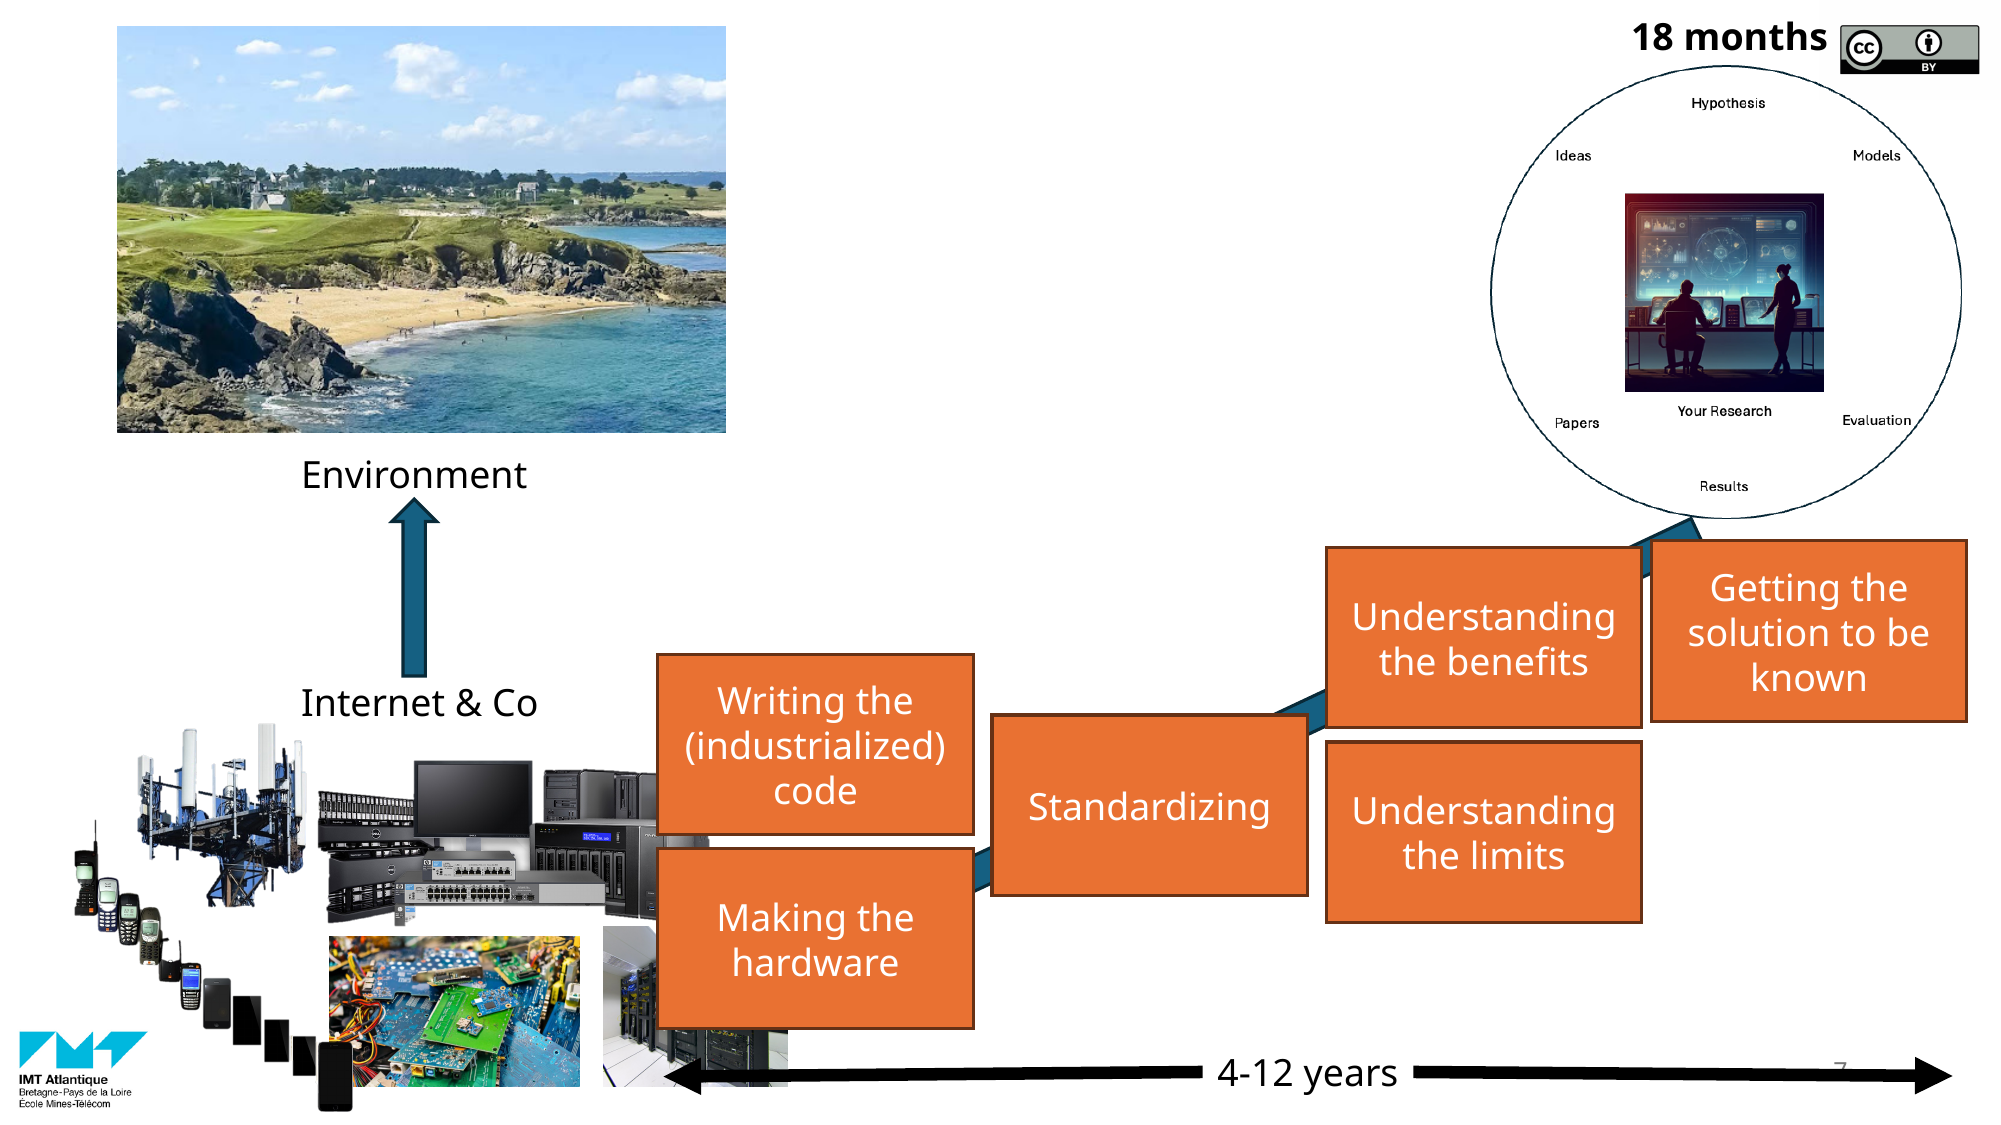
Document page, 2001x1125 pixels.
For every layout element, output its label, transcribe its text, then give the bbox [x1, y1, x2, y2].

text_box [1628, 519, 1703, 579]
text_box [663, 1041, 1954, 1104]
text_box Making the hardware [759, 847, 975, 1030]
text_box [388, 496, 441, 678]
picture [117, 26, 727, 434]
text_box Getting the solution to be known [1650, 539, 1968, 723]
text_box Internet & Co [286, 671, 554, 715]
picture [1490, 0, 2000, 519]
picture [1, 700, 788, 1125]
text_box Writing the (industrialized) code [656, 653, 975, 836]
text_box Understanding the limits [1325, 740, 1643, 924]
text_box [975, 846, 990, 893]
text_box [1273, 688, 1325, 736]
text_box Environment [286, 443, 543, 503]
text_box Standardizing [990, 713, 1309, 897]
text_box Understanding the benefits [1325, 546, 1643, 729]
text_box 18 months [1616, 5, 1843, 65]
